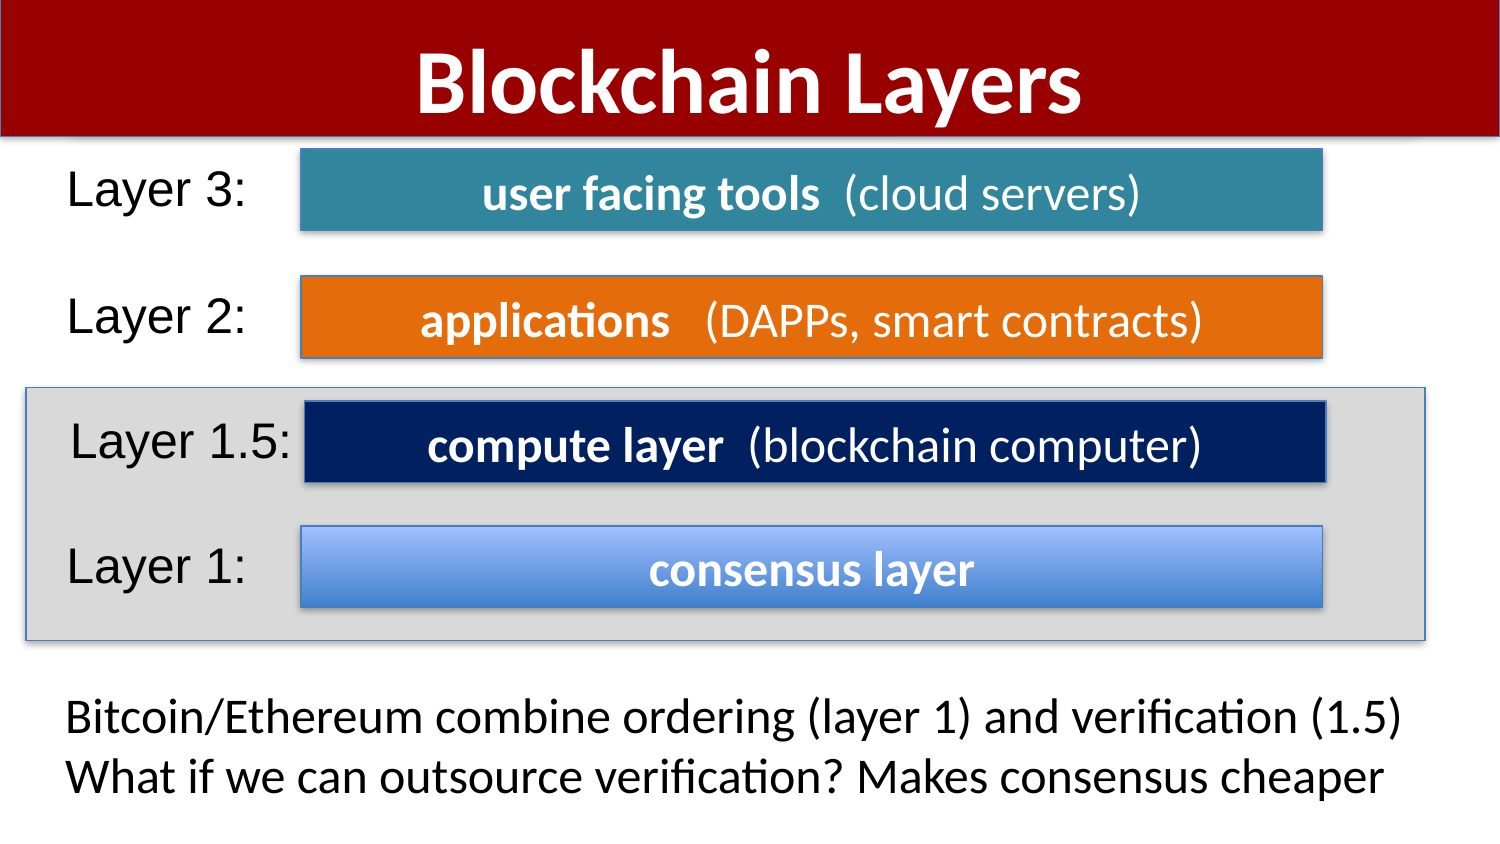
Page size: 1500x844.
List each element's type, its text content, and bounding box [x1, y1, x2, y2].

title Blockchain Layers [75, 14, 1425, 117]
text_box Bitcoin/Ethereum combine ordering (layer 1) and verification (1.5) What if we can outsource verification? Makes consensus cheaper [50, 676, 1425, 812]
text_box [53, 400, 1327, 483]
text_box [50, 525, 1323, 608]
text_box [50, 275, 1323, 359]
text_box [50, 148, 1323, 231]
text_box [25, 387, 1426, 641]
